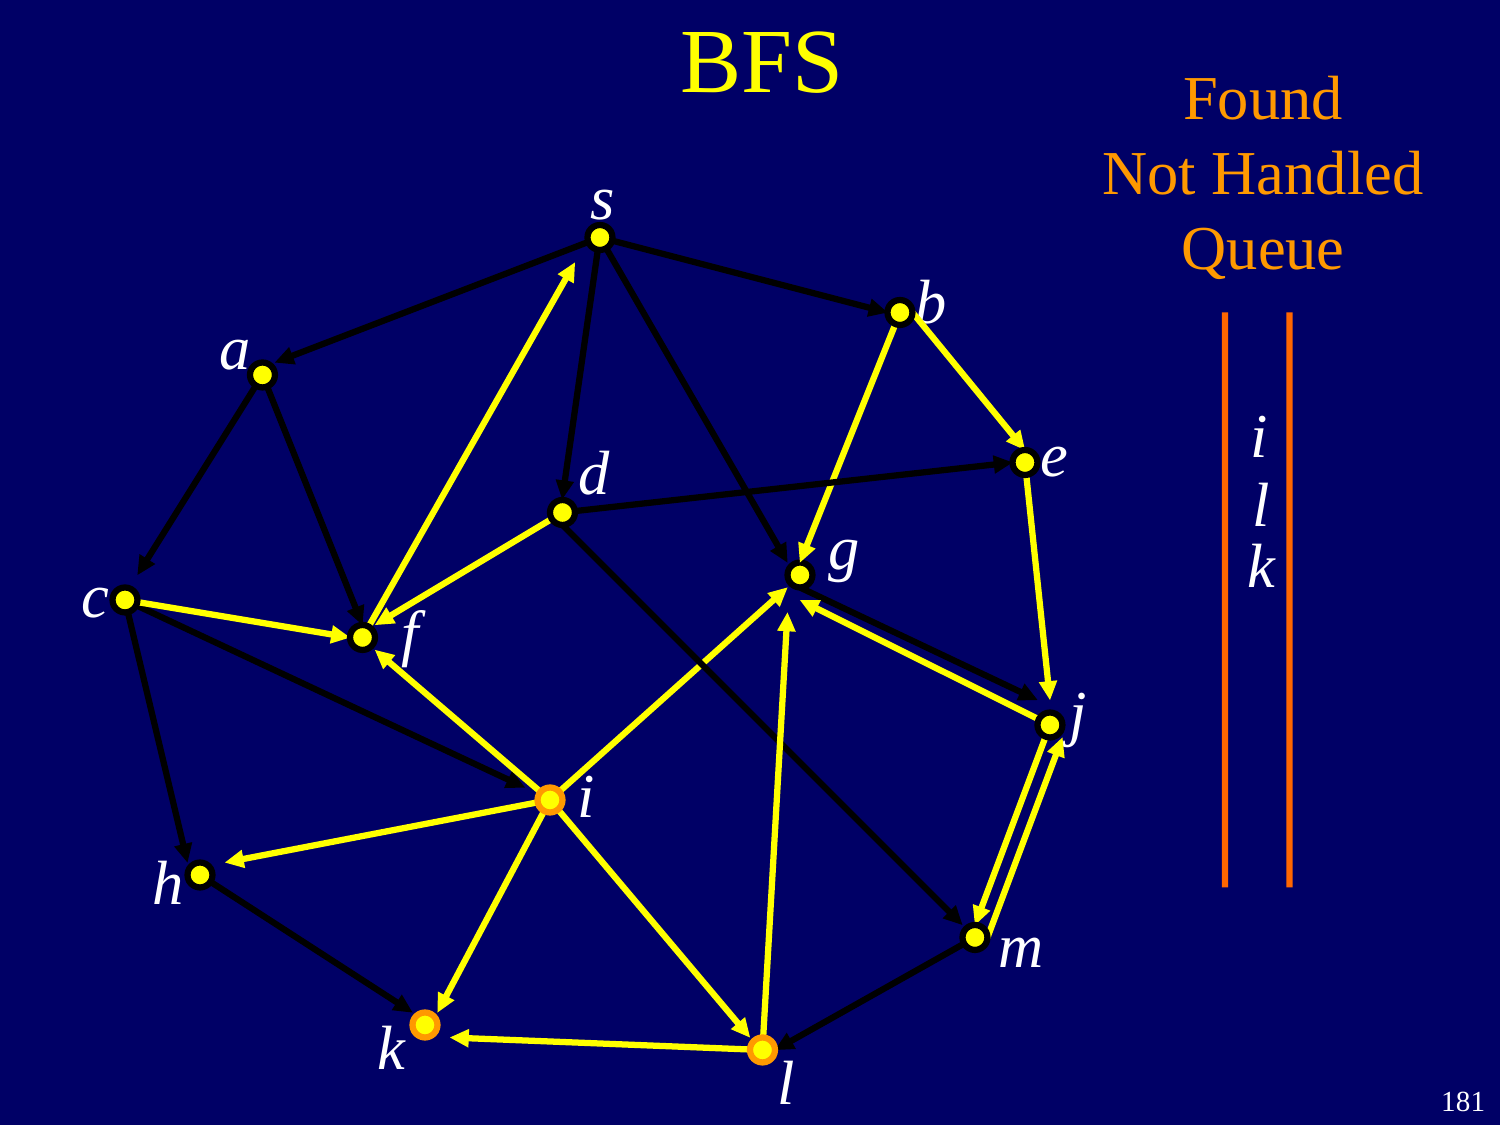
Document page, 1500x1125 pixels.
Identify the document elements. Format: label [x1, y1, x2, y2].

text_box [1087, 50, 1439, 290]
text_box [1232, 312, 1290, 888]
text_box [67, 149, 1102, 1125]
title [125, 0, 1400, 150]
